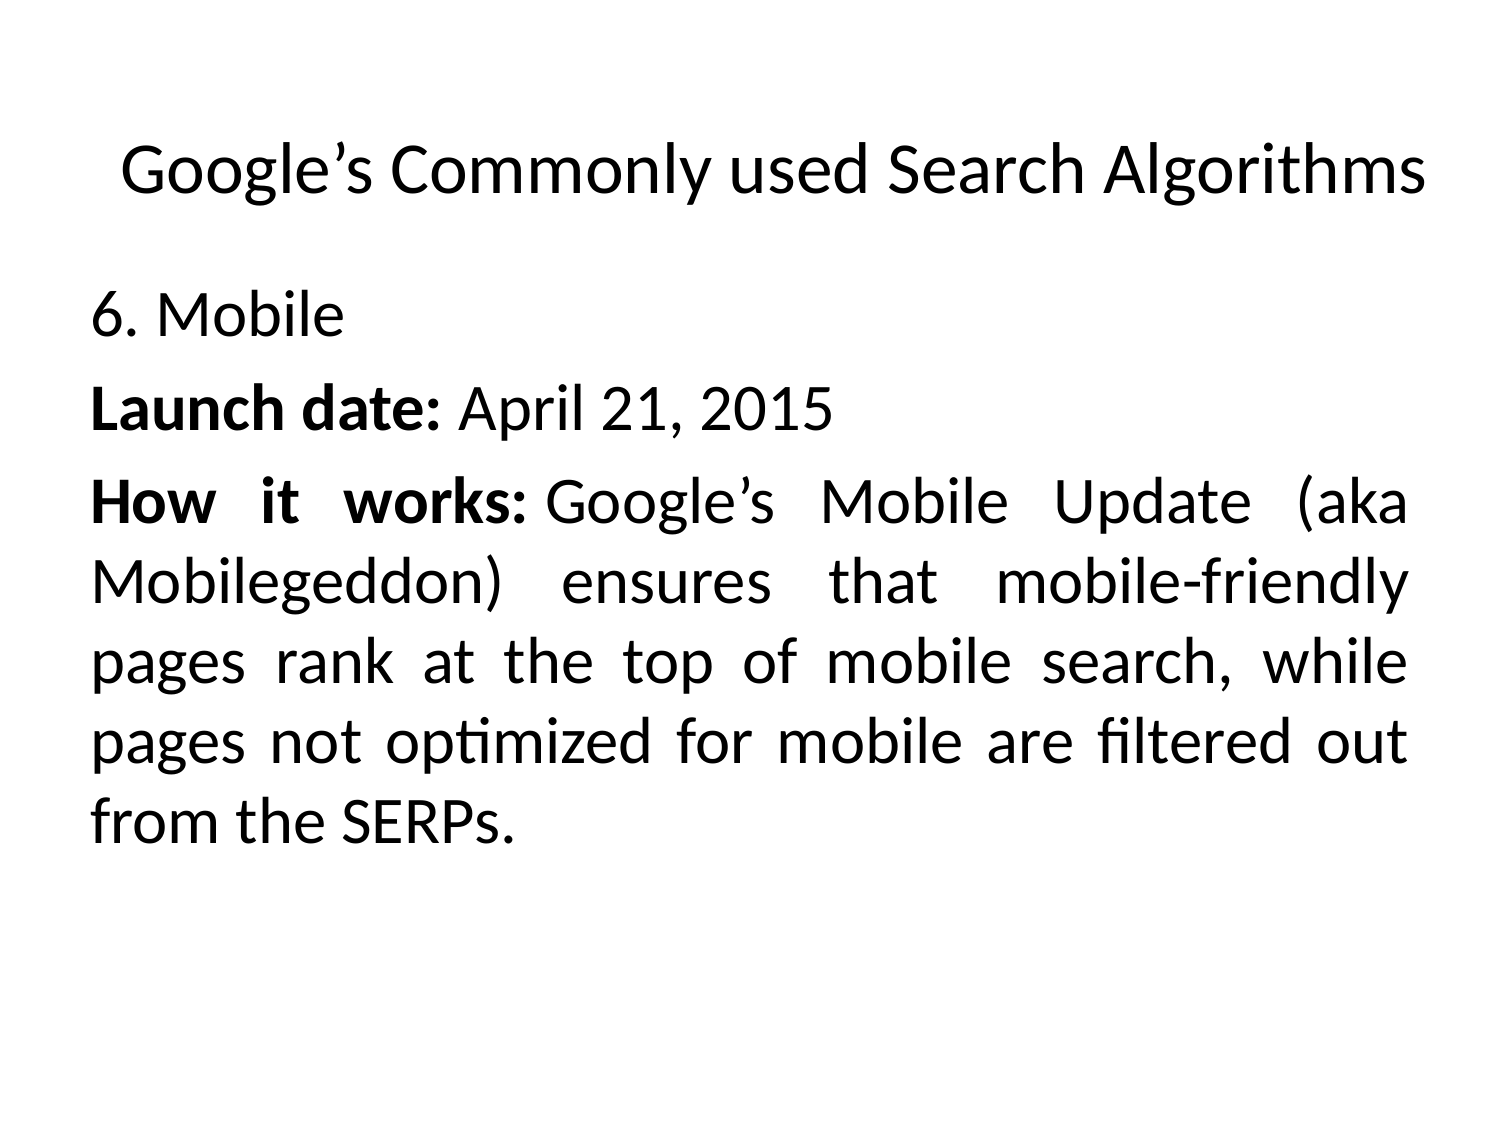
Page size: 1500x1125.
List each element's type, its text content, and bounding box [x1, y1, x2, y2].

list 6. Mobile Launch date: April 21, 2015 How it works: Google’s Mobile Update (aka Mobilegeddon) ensures that mobile-friendly pages rank at the top of mobile search, while pages not optimized for mobile are filtered out from the SERPs. [75, 262, 1425, 1005]
text_box Google’s Commonly used Search Algorithms [99, 70, 1450, 258]
